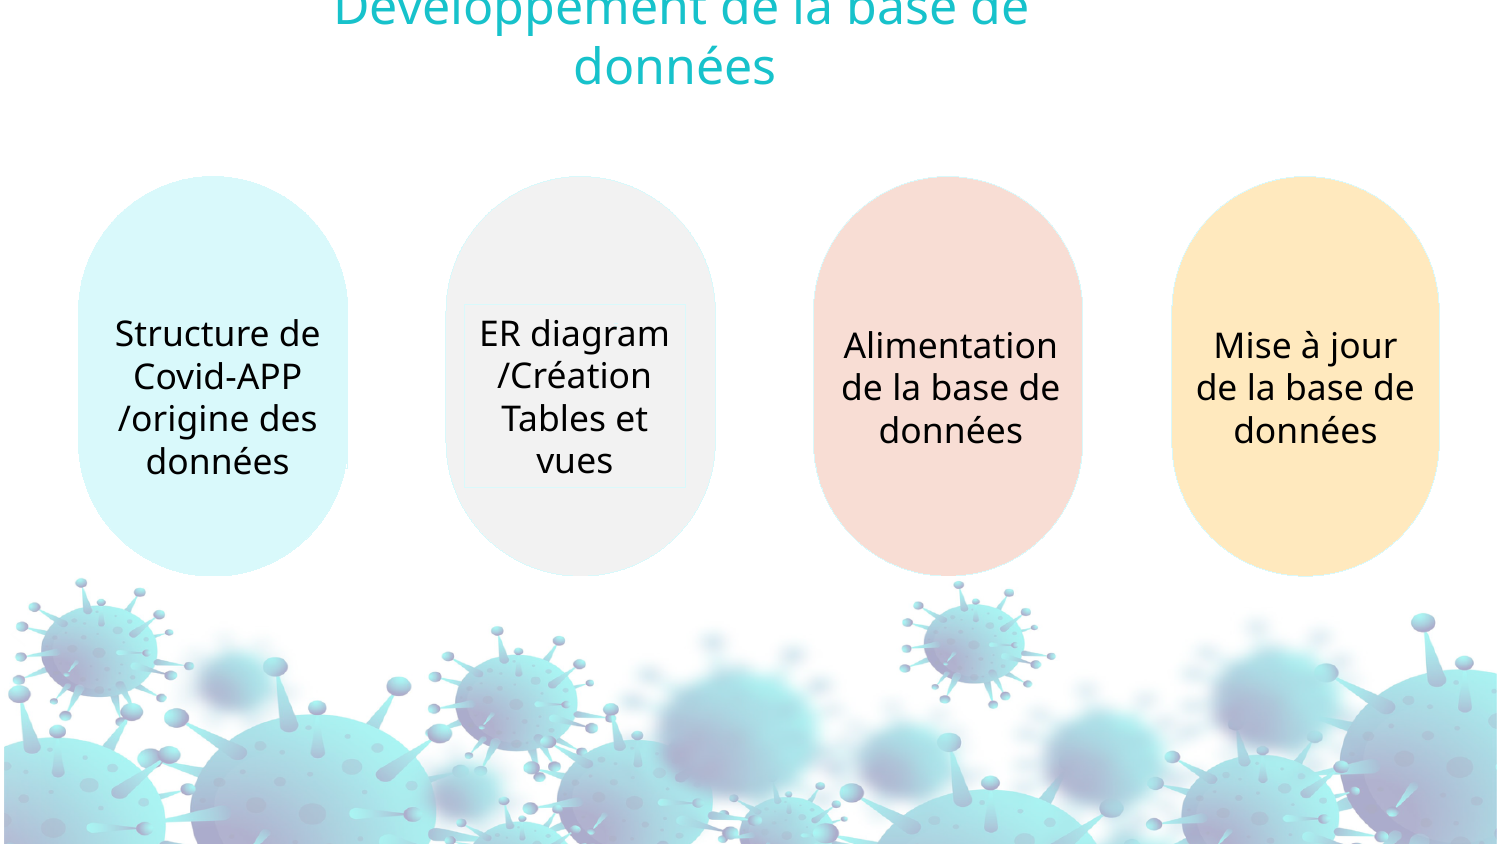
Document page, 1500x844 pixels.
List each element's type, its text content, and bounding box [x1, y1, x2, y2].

text_box Développement de la base de données [272, 0, 1091, 77]
text_box Mise à jour de la base de données [1180, 315, 1431, 458]
picture [0, 575, 1500, 844]
text_box [1171, 176, 1440, 574]
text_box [78, 176, 1083, 574]
